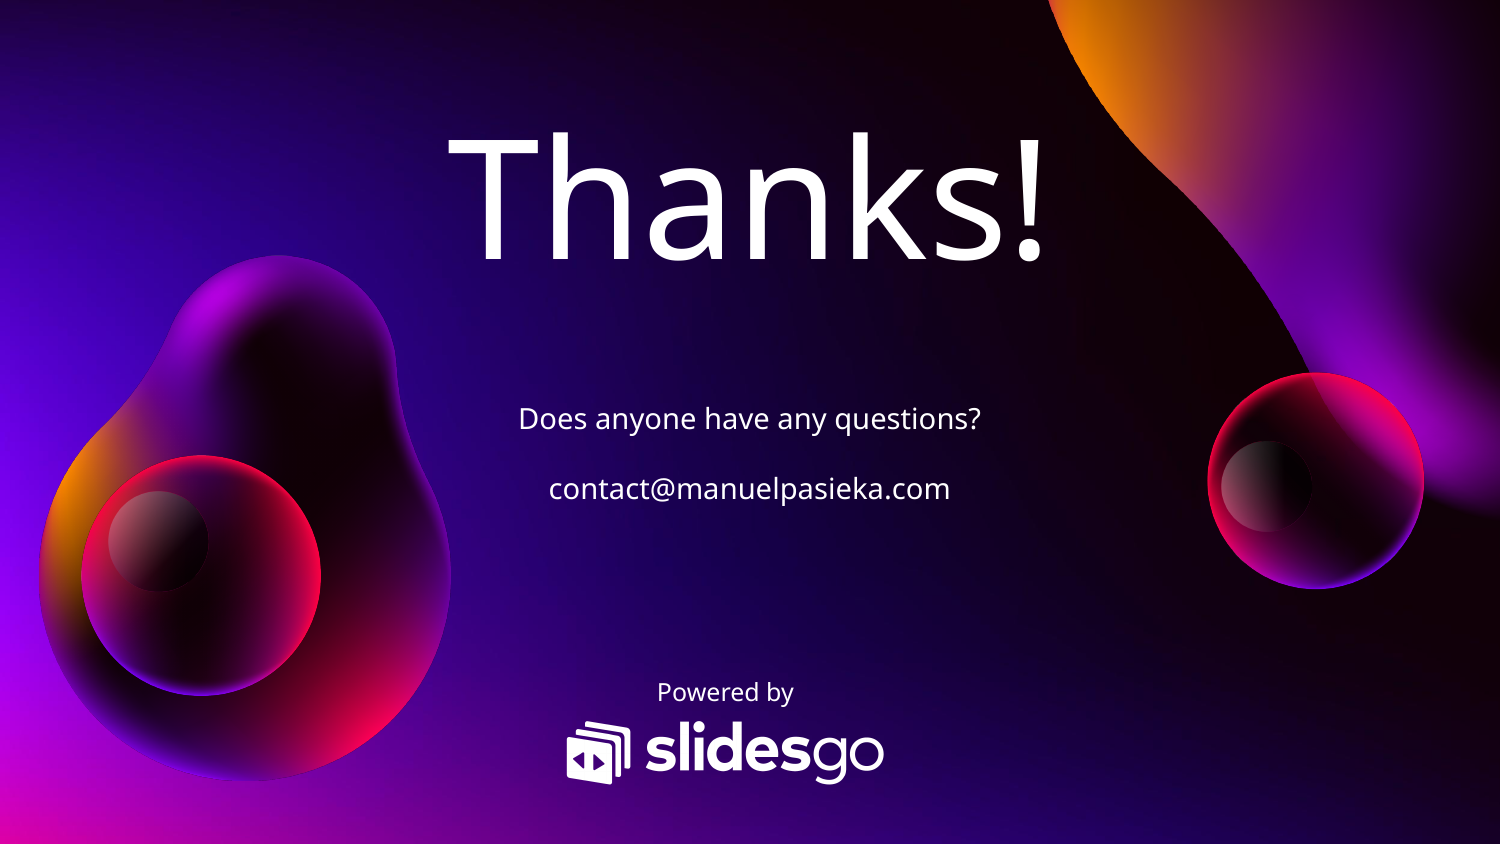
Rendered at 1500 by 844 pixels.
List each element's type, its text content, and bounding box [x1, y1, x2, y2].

picture [0, 0, 1500, 844]
subtitle Does anyone have any questions? contact@manuelpasieka.com [467, 385, 1033, 550]
subtitle Powered by [394, 656, 1057, 696]
title Thanks! [242, 77, 1258, 335]
